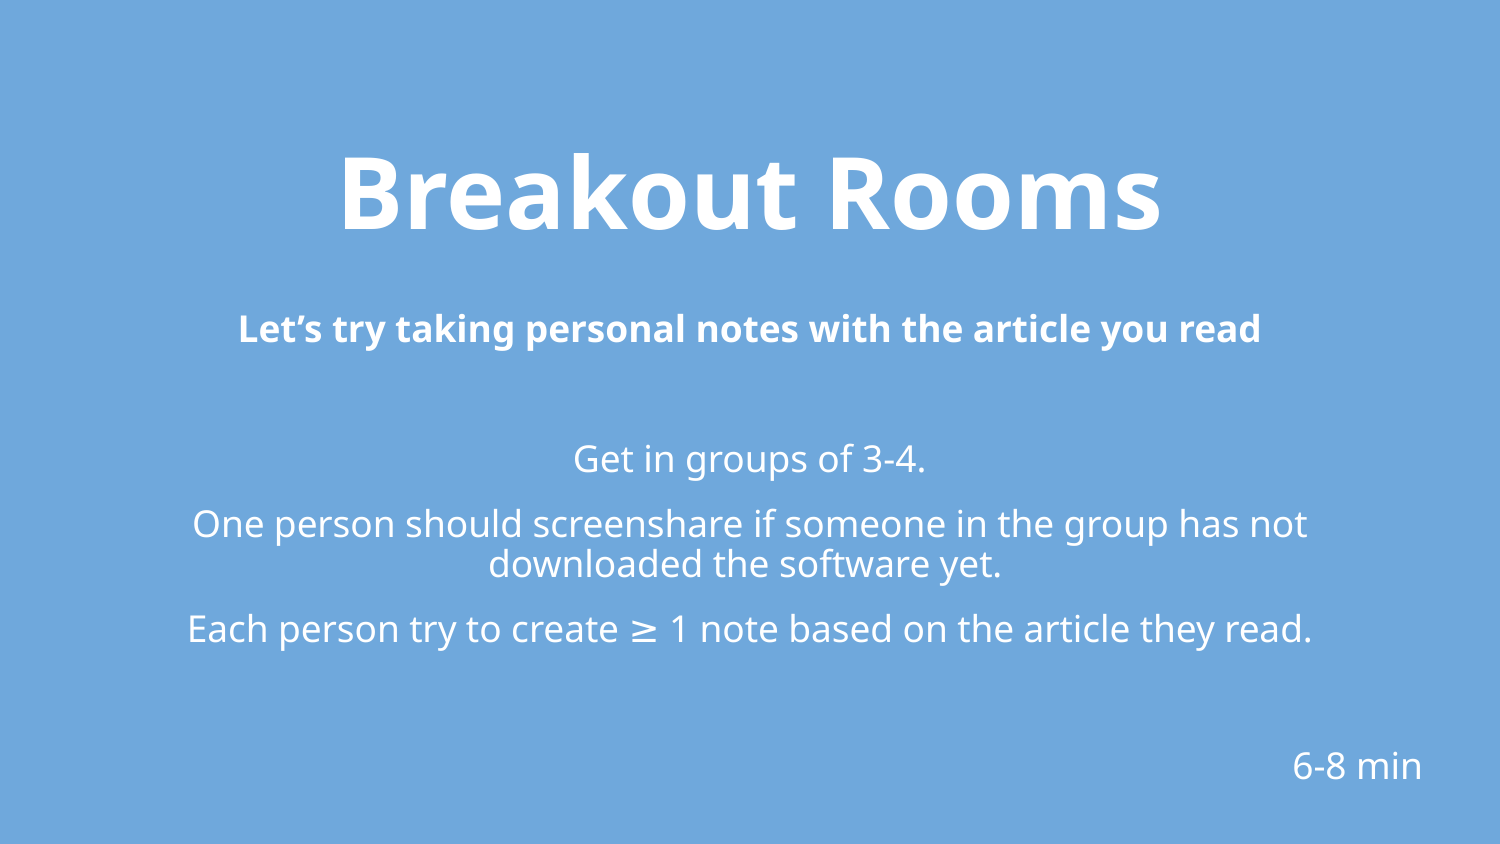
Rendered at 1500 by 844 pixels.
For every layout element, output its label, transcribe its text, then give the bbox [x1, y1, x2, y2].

title Breakout Rooms [290, 79, 1210, 295]
subtitle 6-8 min [1269, 732, 1447, 808]
subtitle Let’s try taking personal notes with the article you read Get in groups of 3-4. One person should screenshare if someone in the group has not downloaded the software yet. Each person try to create ≥ 1 note based on the article they read. [78, 295, 1422, 783]
